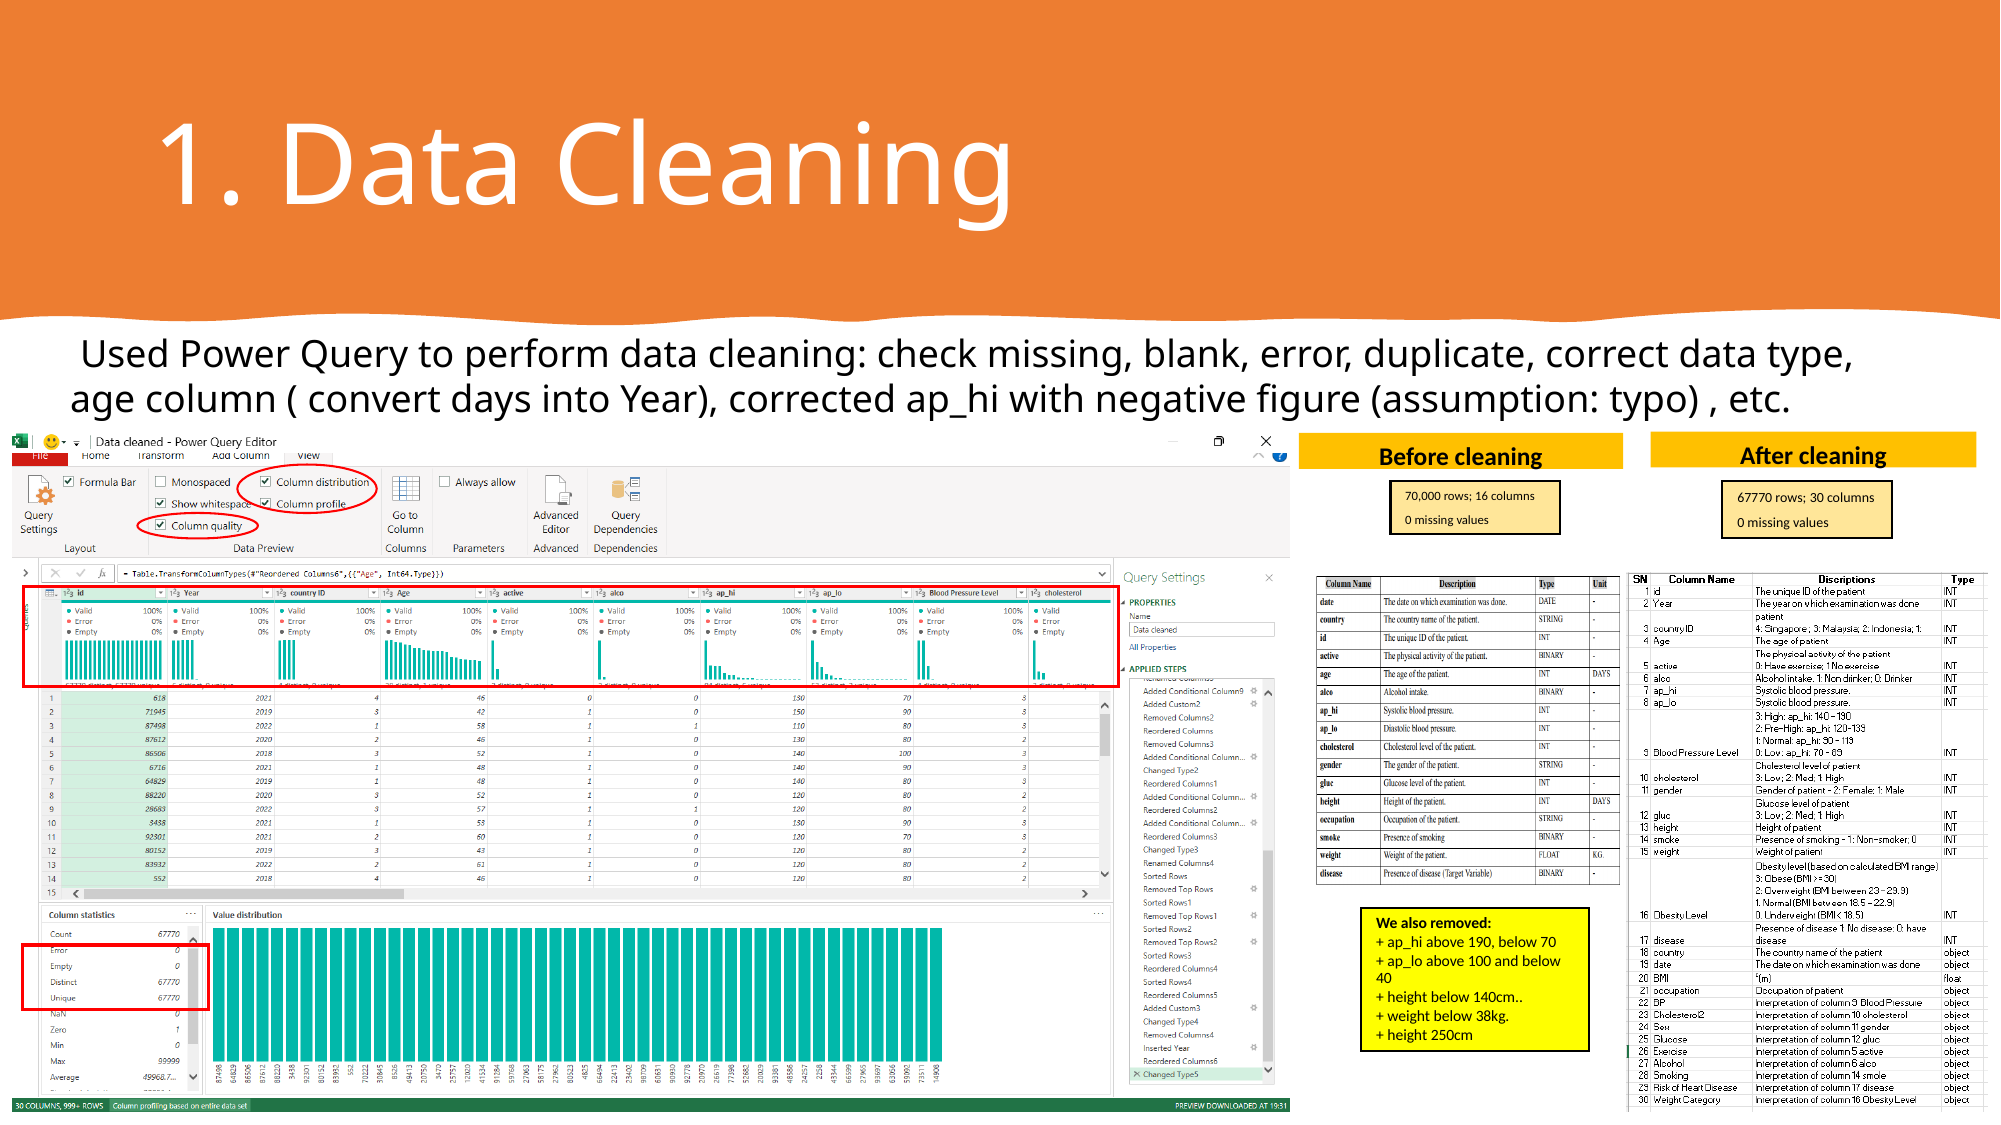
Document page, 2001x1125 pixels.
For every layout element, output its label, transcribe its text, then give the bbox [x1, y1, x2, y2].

picture [12, 430, 1290, 1112]
text_box 70,000 rows; 16 columns 0 missing values [1389, 480, 1561, 535]
text_box After cleaning [1650, 431, 1977, 468]
text_box [0, 311, 2000, 1125]
text_box [0, 0, 2000, 322]
text_box We also removed: + ap_hi above 190, below 70 + ap_lo above 100 and below 40 + height below 140cm.. + weight below 38kg. + height 250cm [1360, 907, 1590, 1052]
title 1. Data Cleaning [137, 59, 1863, 278]
text_box Before cleaning [1298, 432, 1624, 469]
text_box Used Power Query to perform data cleaning: check missing, blank, error, duplicate, correct data type, age column ( convert days into Year), corrected ap_hi with negative figure (assumption: typo) , etc. [55, 322, 1945, 1037]
text_box [133, 332, 580, 430]
text_box 67770 rows; 30 columns 0 missing values [1721, 480, 1893, 539]
picture [1312, 572, 1988, 1112]
